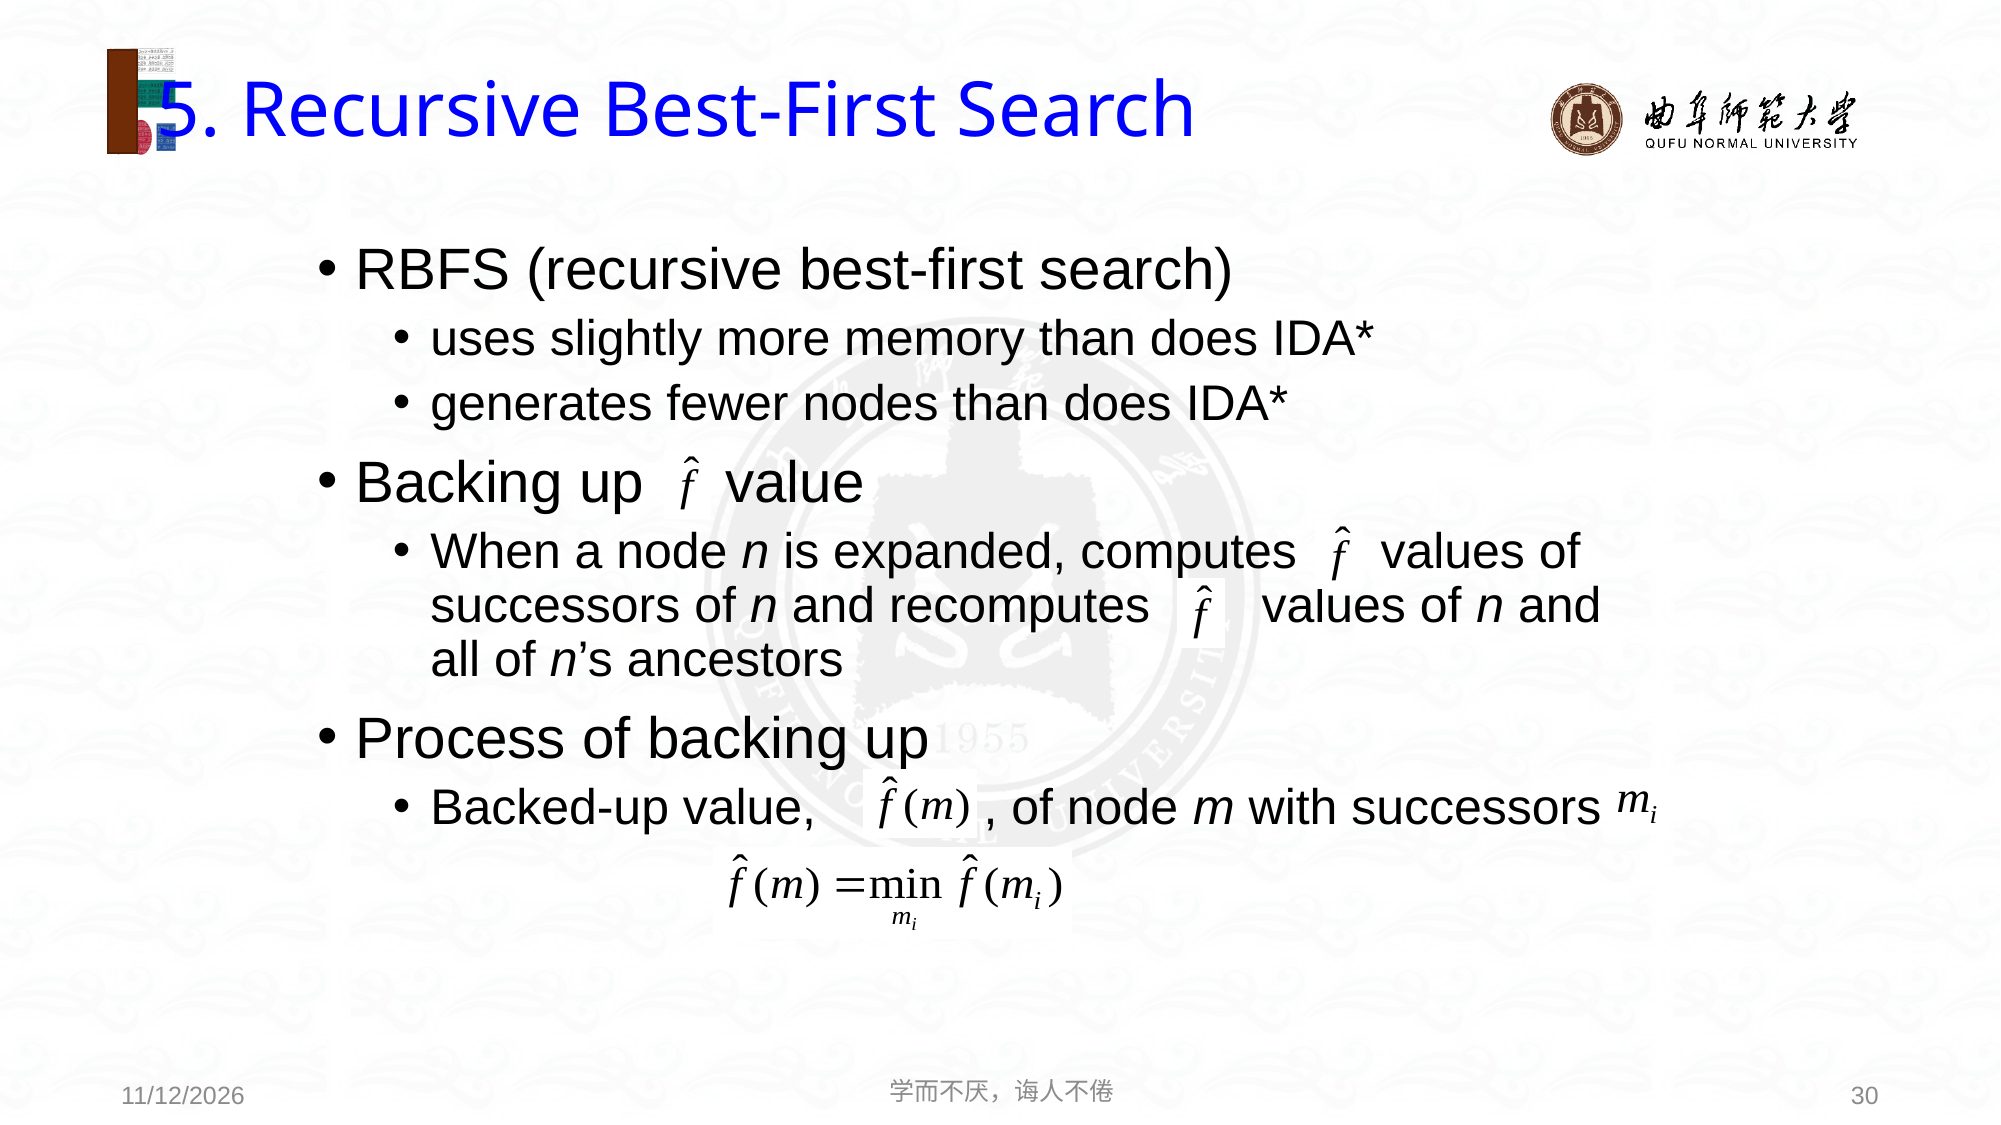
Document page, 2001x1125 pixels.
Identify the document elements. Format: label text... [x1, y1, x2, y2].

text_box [1177, 577, 1225, 648]
footer 学而不厌，诲人不倦 [664, 1063, 1340, 1124]
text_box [862, 768, 978, 839]
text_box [712, 847, 1073, 940]
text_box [1315, 519, 1363, 590]
text_box RBFS (recursive best-first search) uses slightly more memory than does IDA* generates fewer nodes than does IDA* Backing up value When a node n is expanded, computes values of successors of n and recomputes values of n and all of n’s ancestors Process of backing up Backed-up value, , of node m with successors [303, 231, 1641, 1020]
slide_number 30 [1443, 1065, 1894, 1125]
title 5. Recursive Best-First Search [141, 62, 1485, 161]
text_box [1609, 768, 1669, 835]
picture [1543, 75, 1894, 158]
picture [108, 46, 176, 161]
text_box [664, 449, 712, 520]
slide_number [106, 1065, 557, 1125]
